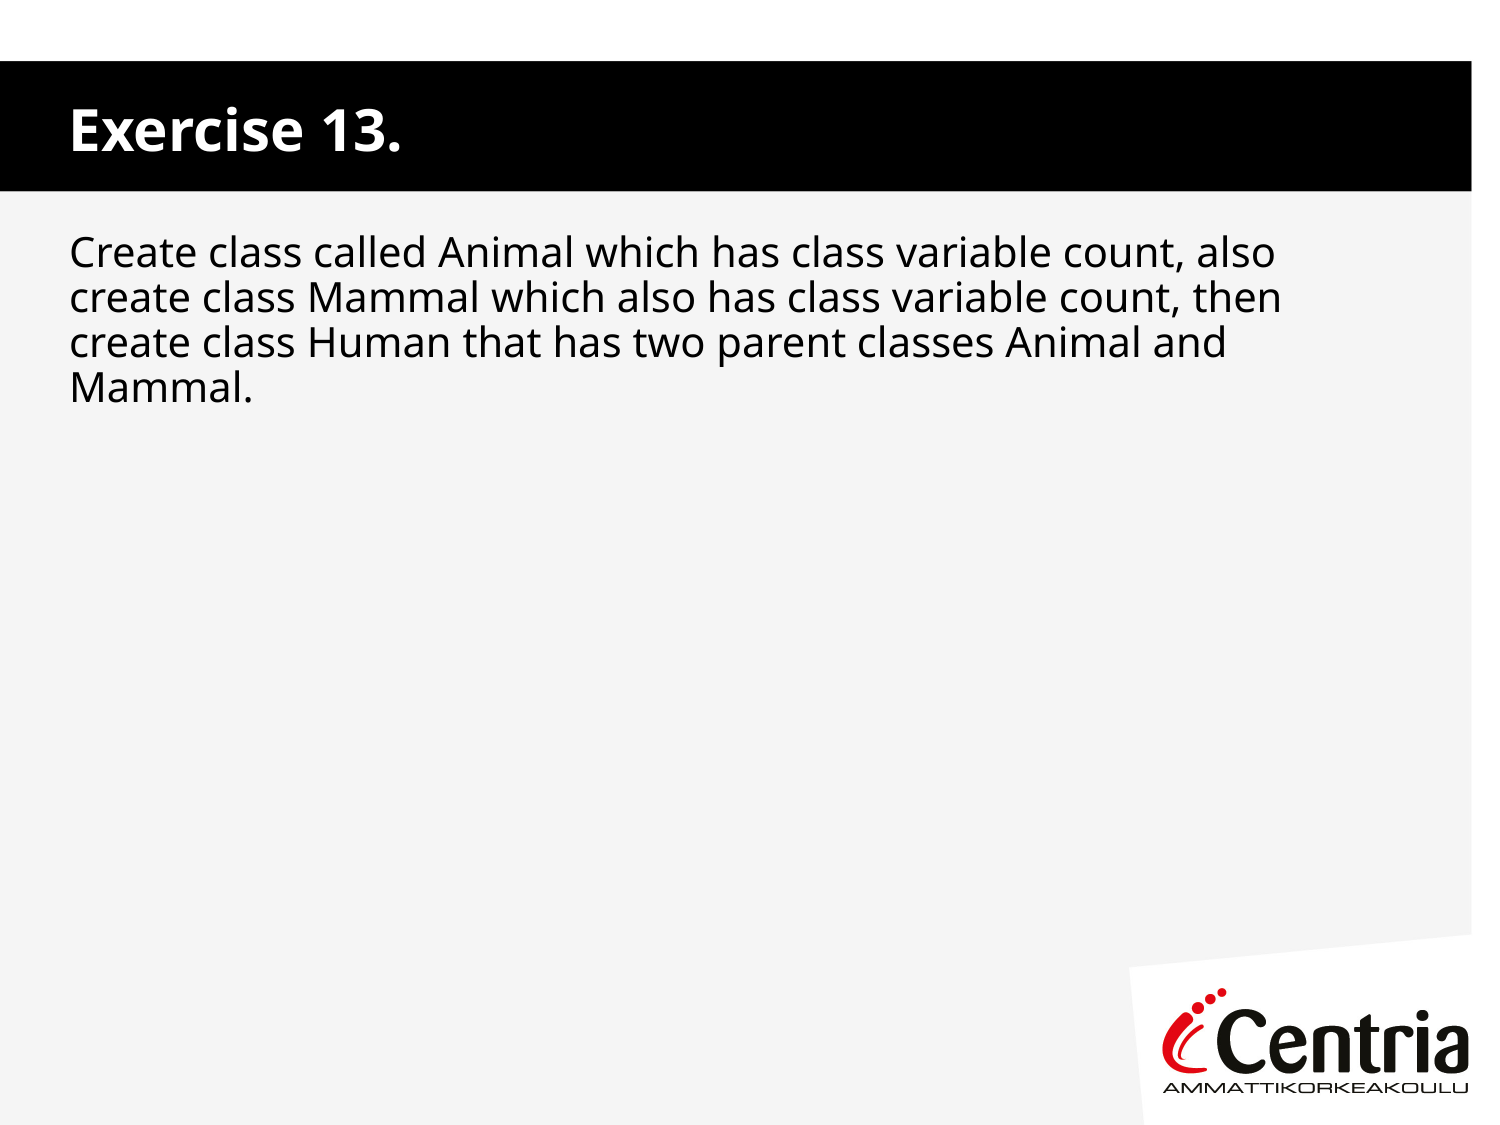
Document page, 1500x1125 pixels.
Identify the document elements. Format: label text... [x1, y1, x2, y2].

text_box Exercise 13. [54, 65, 1462, 172]
list Create class called Animal which has class variable count, also create class Mammal which also has class variable count, then create class Human that has two parent classes Animal and Mammal. [54, 224, 1410, 463]
picture [0, 0, 1500, 1125]
